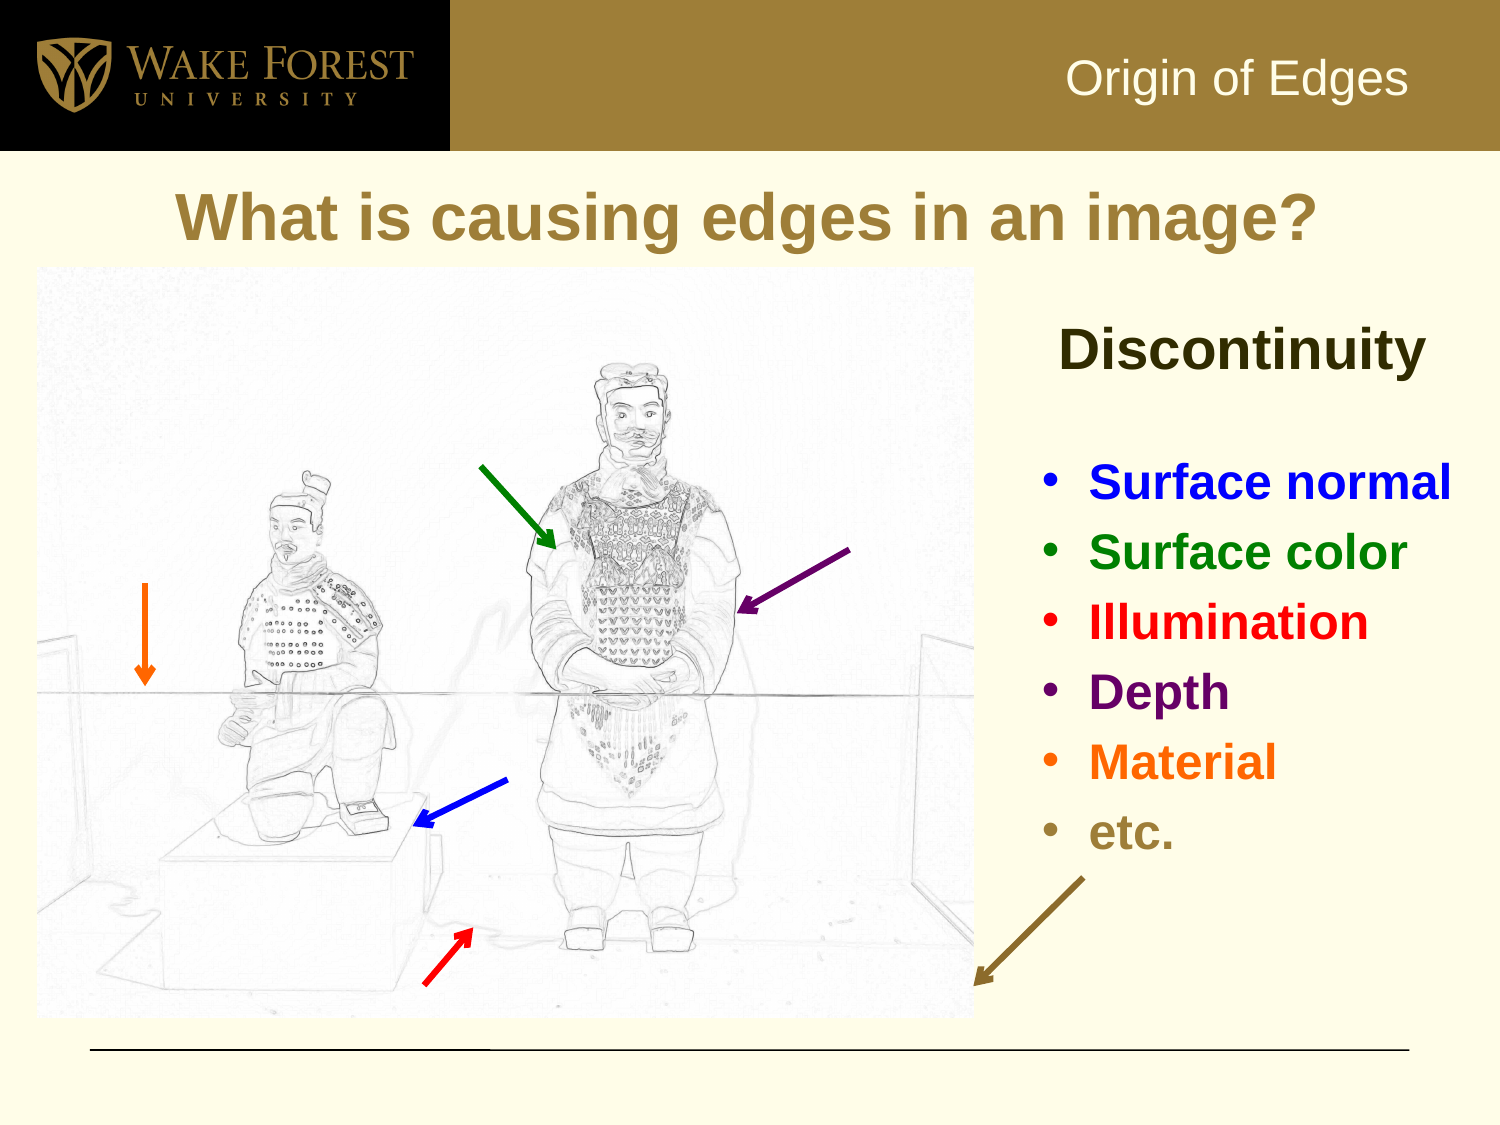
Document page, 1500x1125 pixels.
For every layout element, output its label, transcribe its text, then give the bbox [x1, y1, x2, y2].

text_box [423, 927, 474, 986]
list Discontinuity Surface normal Surface color Illumination Depth Material etc. [1026, 303, 1488, 807]
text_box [412, 779, 508, 827]
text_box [736, 549, 850, 614]
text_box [480, 465, 557, 550]
picture [37, 37, 414, 113]
text_box What is causing edges in an image? [160, 166, 1335, 262]
title Origin of Edges [524, 0, 1425, 151]
picture [37, 266, 975, 1018]
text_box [973, 877, 1084, 987]
